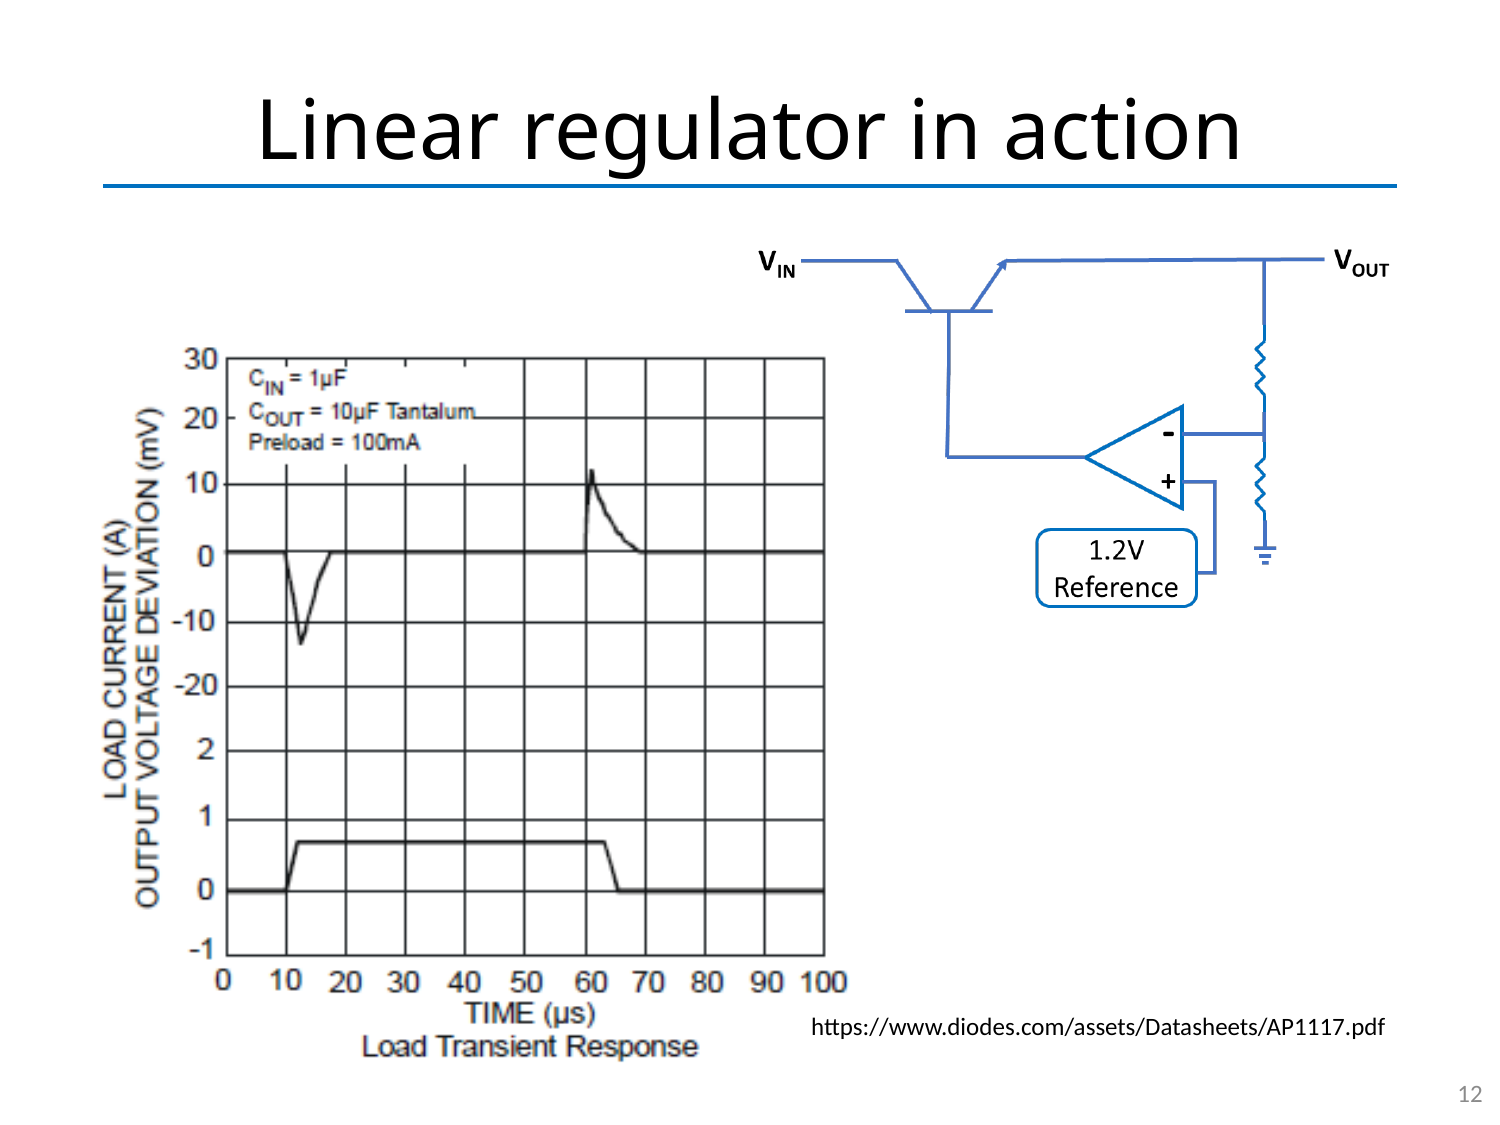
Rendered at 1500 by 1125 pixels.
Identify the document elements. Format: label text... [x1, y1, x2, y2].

text_box https://www.diodes.com/assets/Datasheets/AP1117.pdf [864, 1002, 1409, 1048]
title Linear regulator in action [130, 51, 1370, 214]
picture [79, 229, 1409, 1074]
slide_number 12 [1160, 1062, 1498, 1123]
